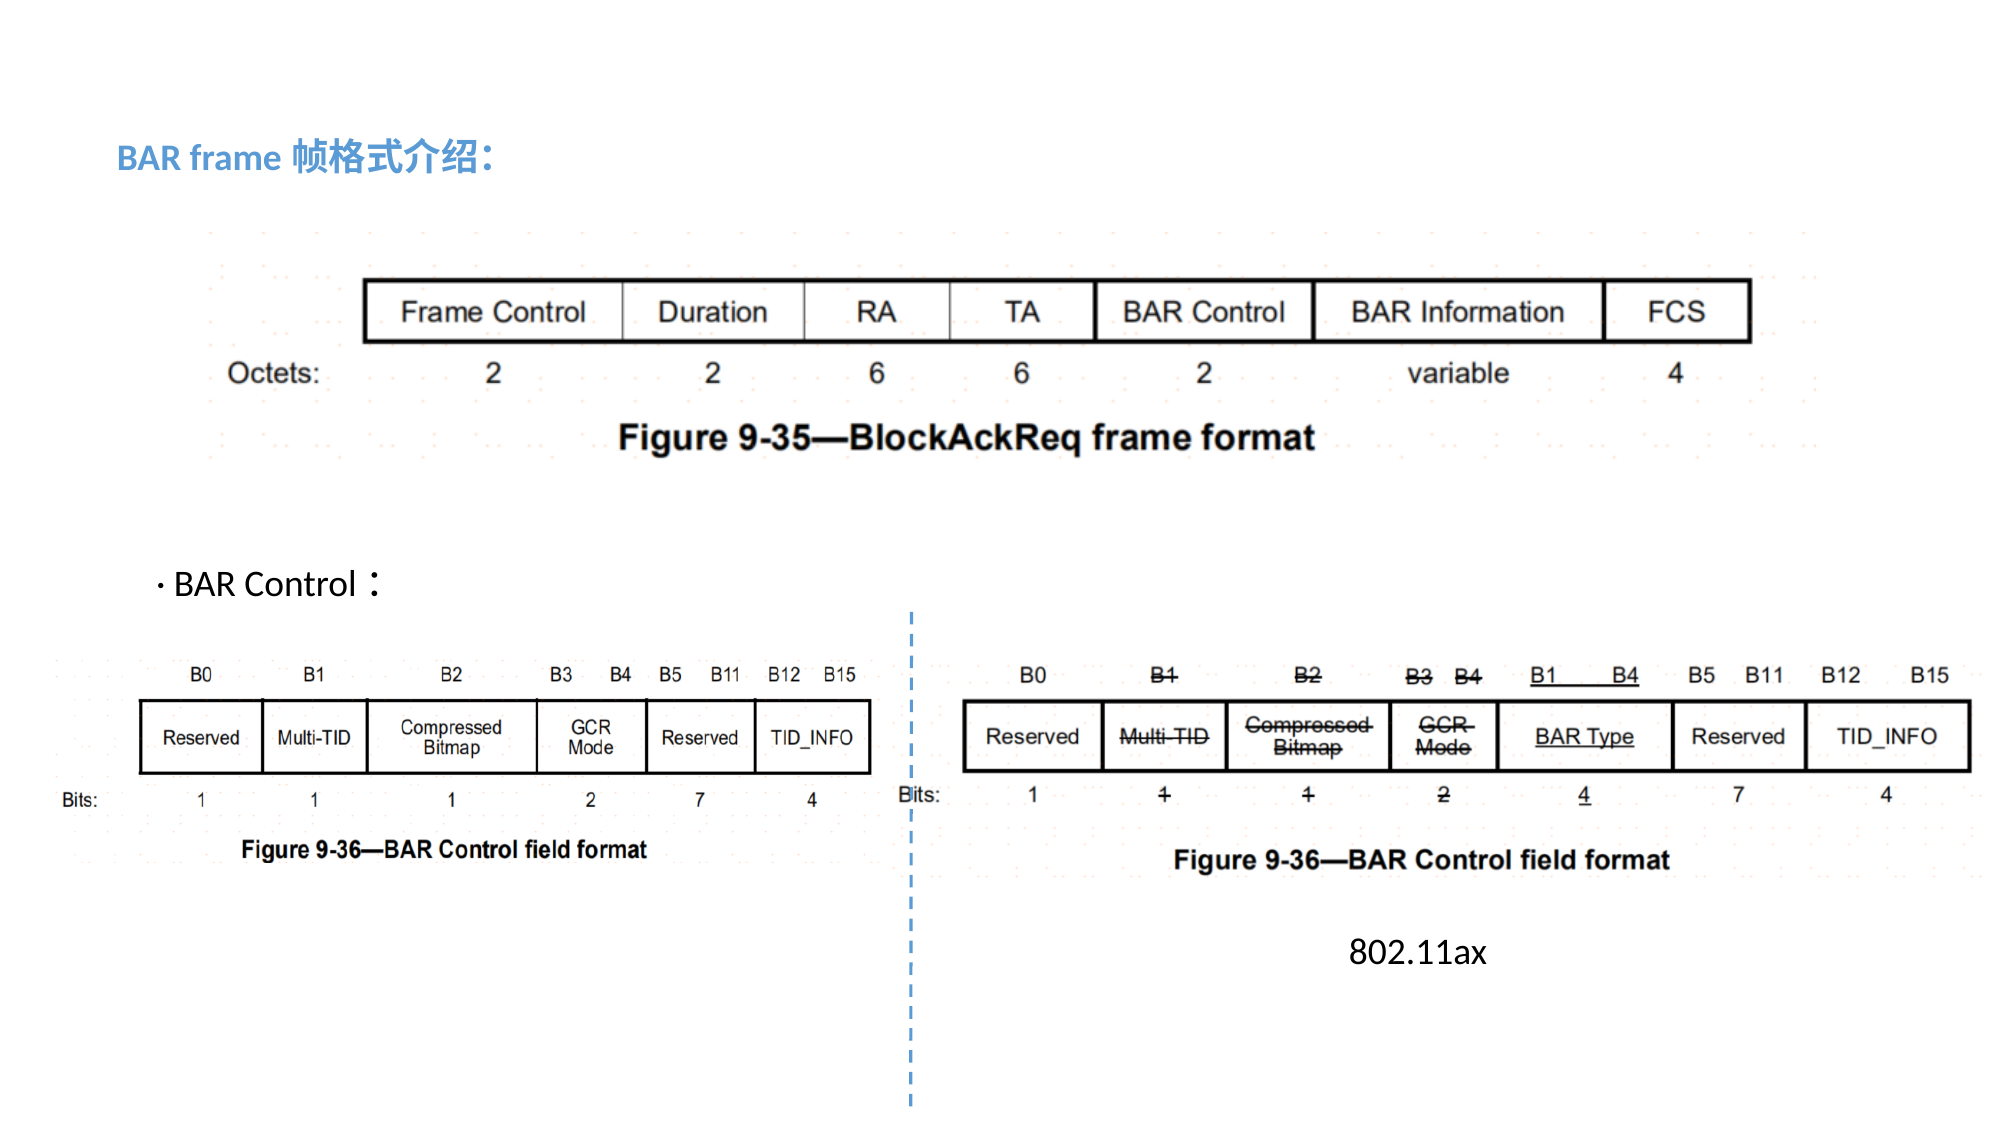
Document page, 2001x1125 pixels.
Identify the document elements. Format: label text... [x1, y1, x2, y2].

text_box · BAR Control： [141, 551, 418, 612]
picture [912, 652, 1984, 880]
text_box BAR frame帧格式介绍： [102, 125, 531, 186]
text_box 802.11ax [1334, 919, 1503, 980]
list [197, 232, 1816, 484]
picture [52, 642, 910, 880]
